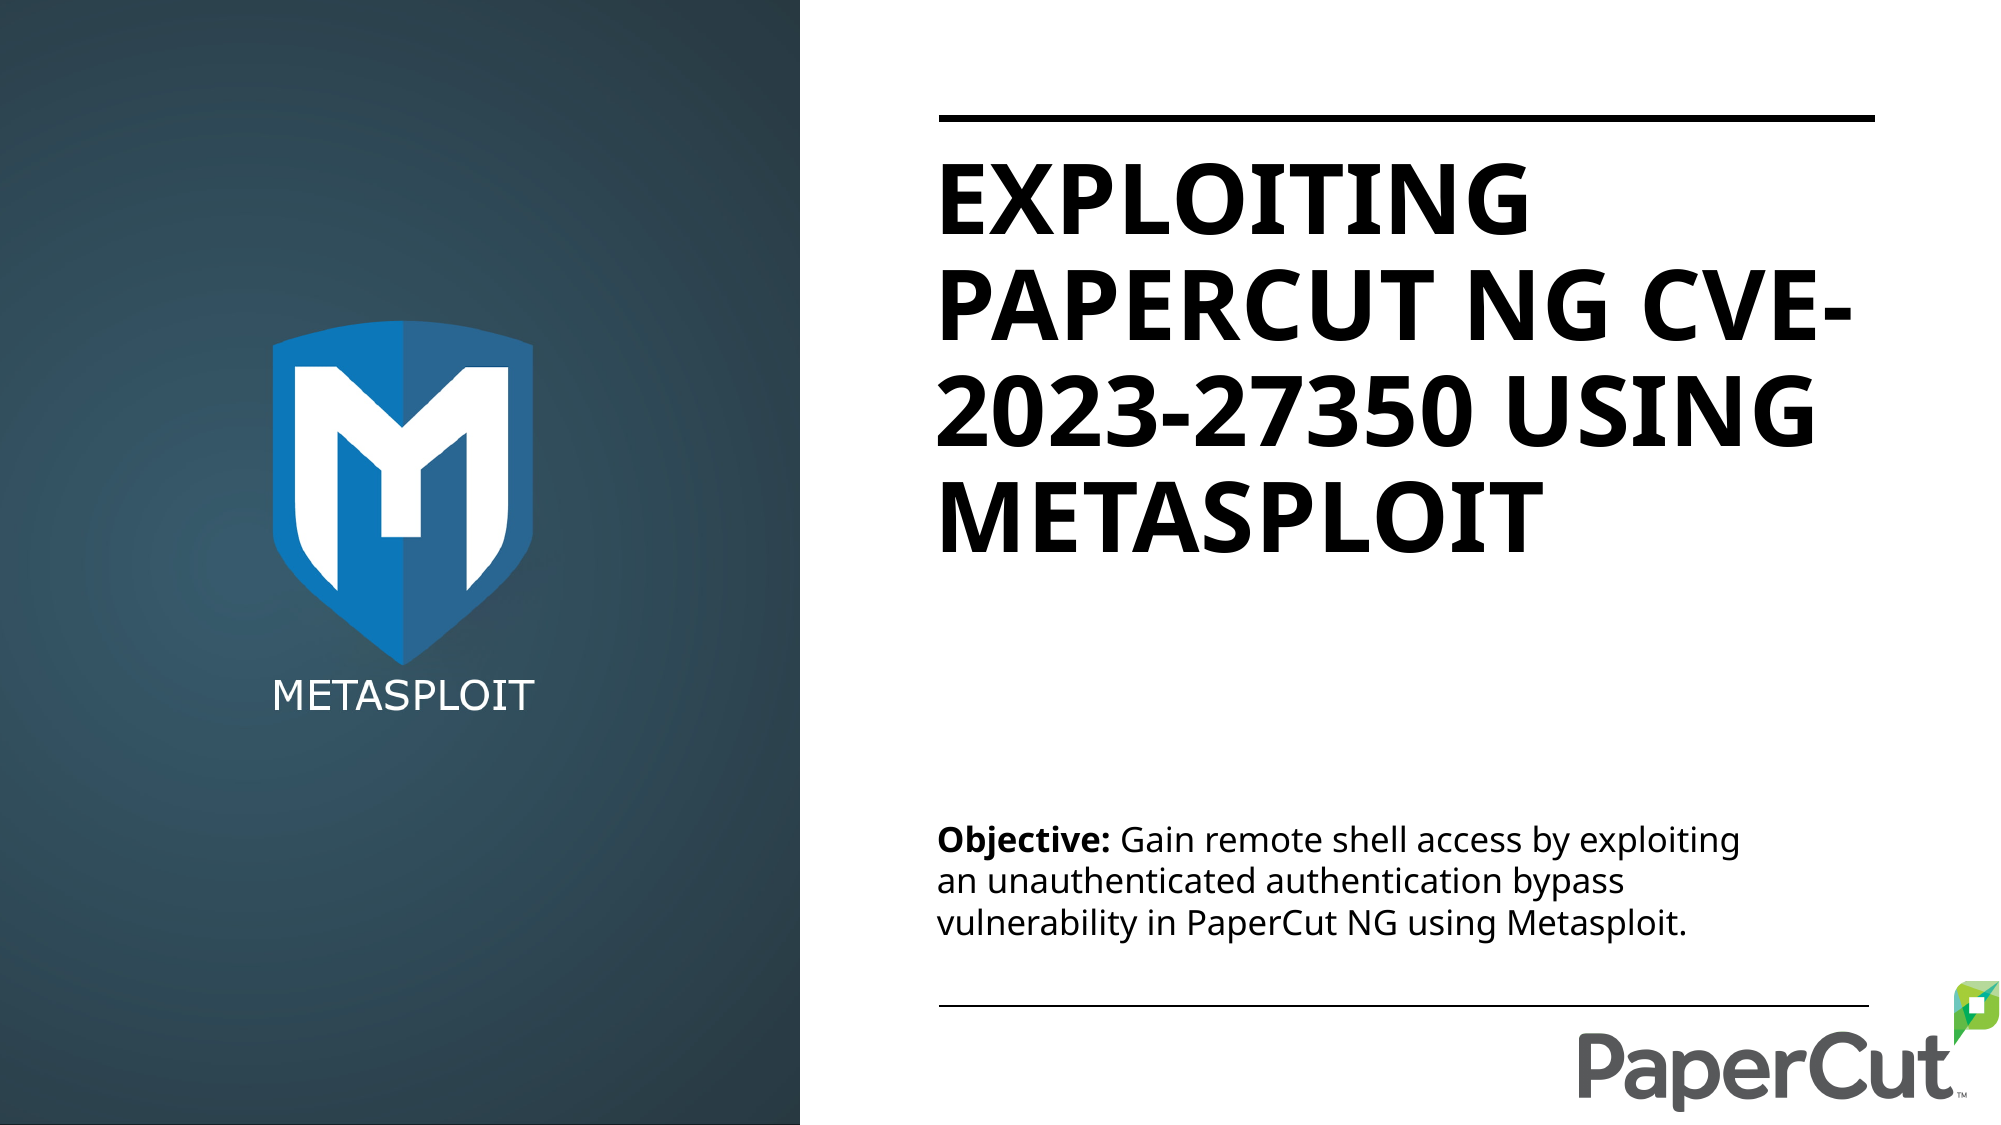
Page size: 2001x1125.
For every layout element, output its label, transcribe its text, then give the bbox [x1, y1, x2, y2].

subtitle Objective: Gain remote shell access by exploiting an unauthenticated authentication bypass vulnerability in PaperCut NG using Metasploit. [921, 785, 1795, 950]
picture [1579, 981, 2000, 1112]
title Exploiting PaperCut NG CVE-2023-27350 Using Metasploit [919, 143, 1875, 778]
text_box [800, 0, 2000, 1125]
picture [0, 0, 800, 1125]
